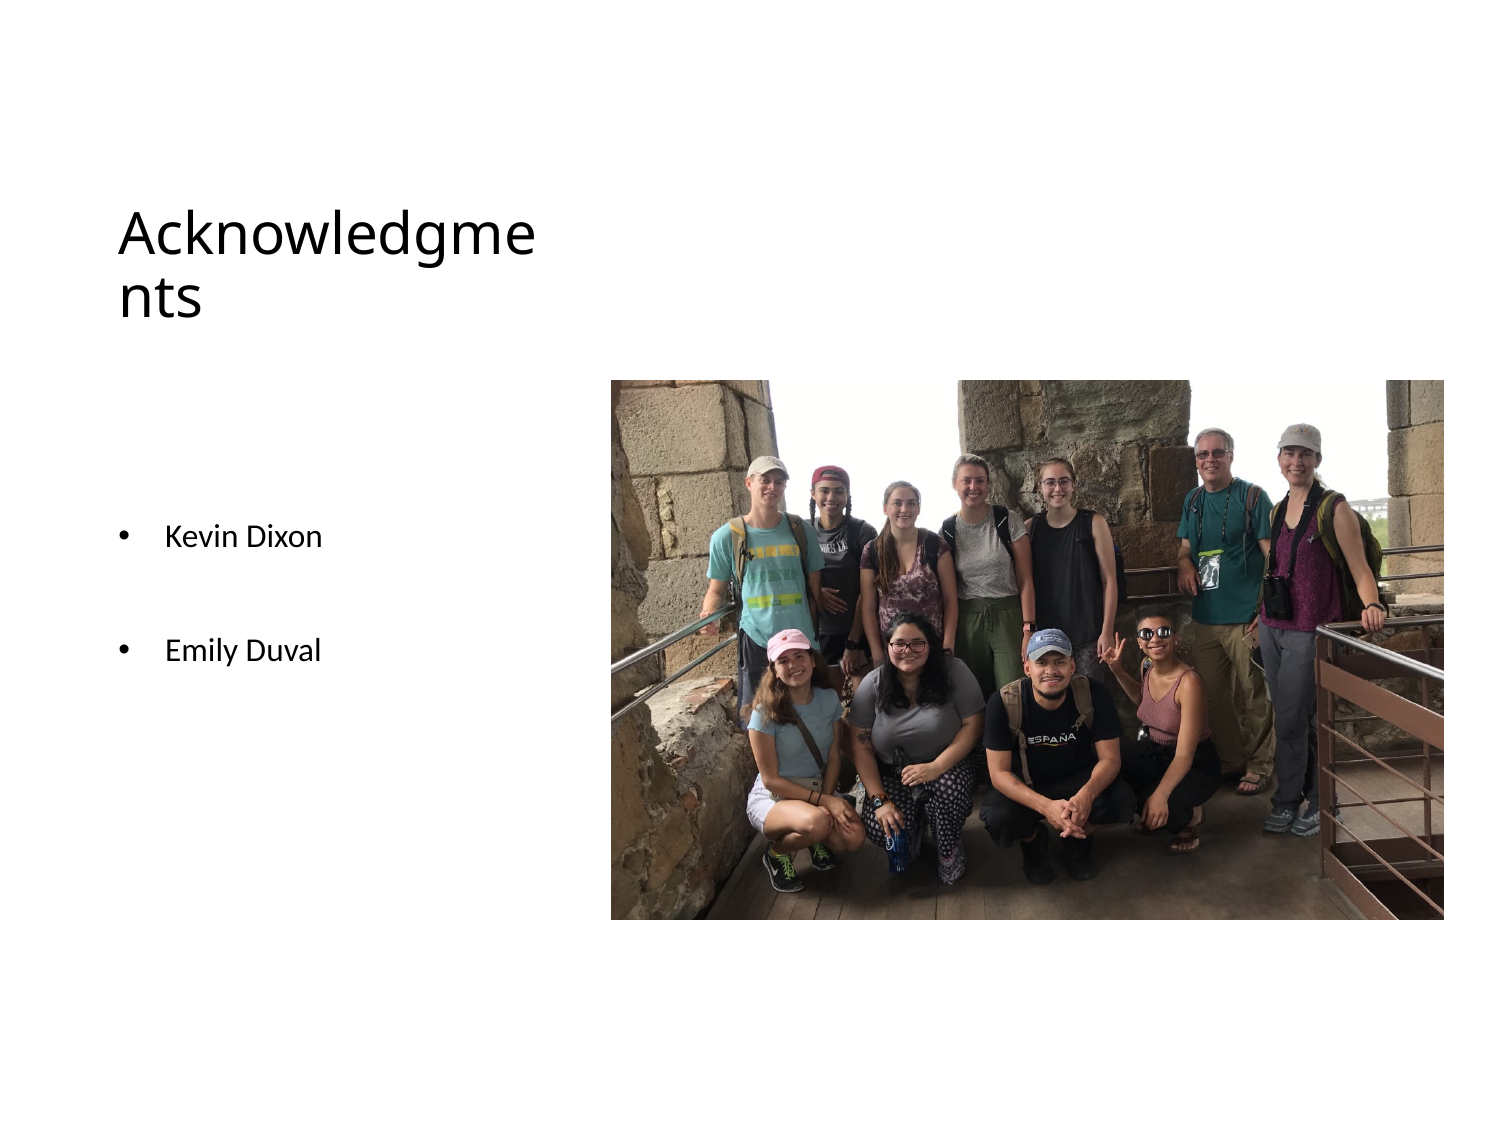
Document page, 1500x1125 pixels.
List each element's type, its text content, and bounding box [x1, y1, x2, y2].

list Kevin Dixon Emily Duval [103, 337, 588, 963]
title Acknowledgments [103, 75, 588, 337]
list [611, 380, 1444, 920]
